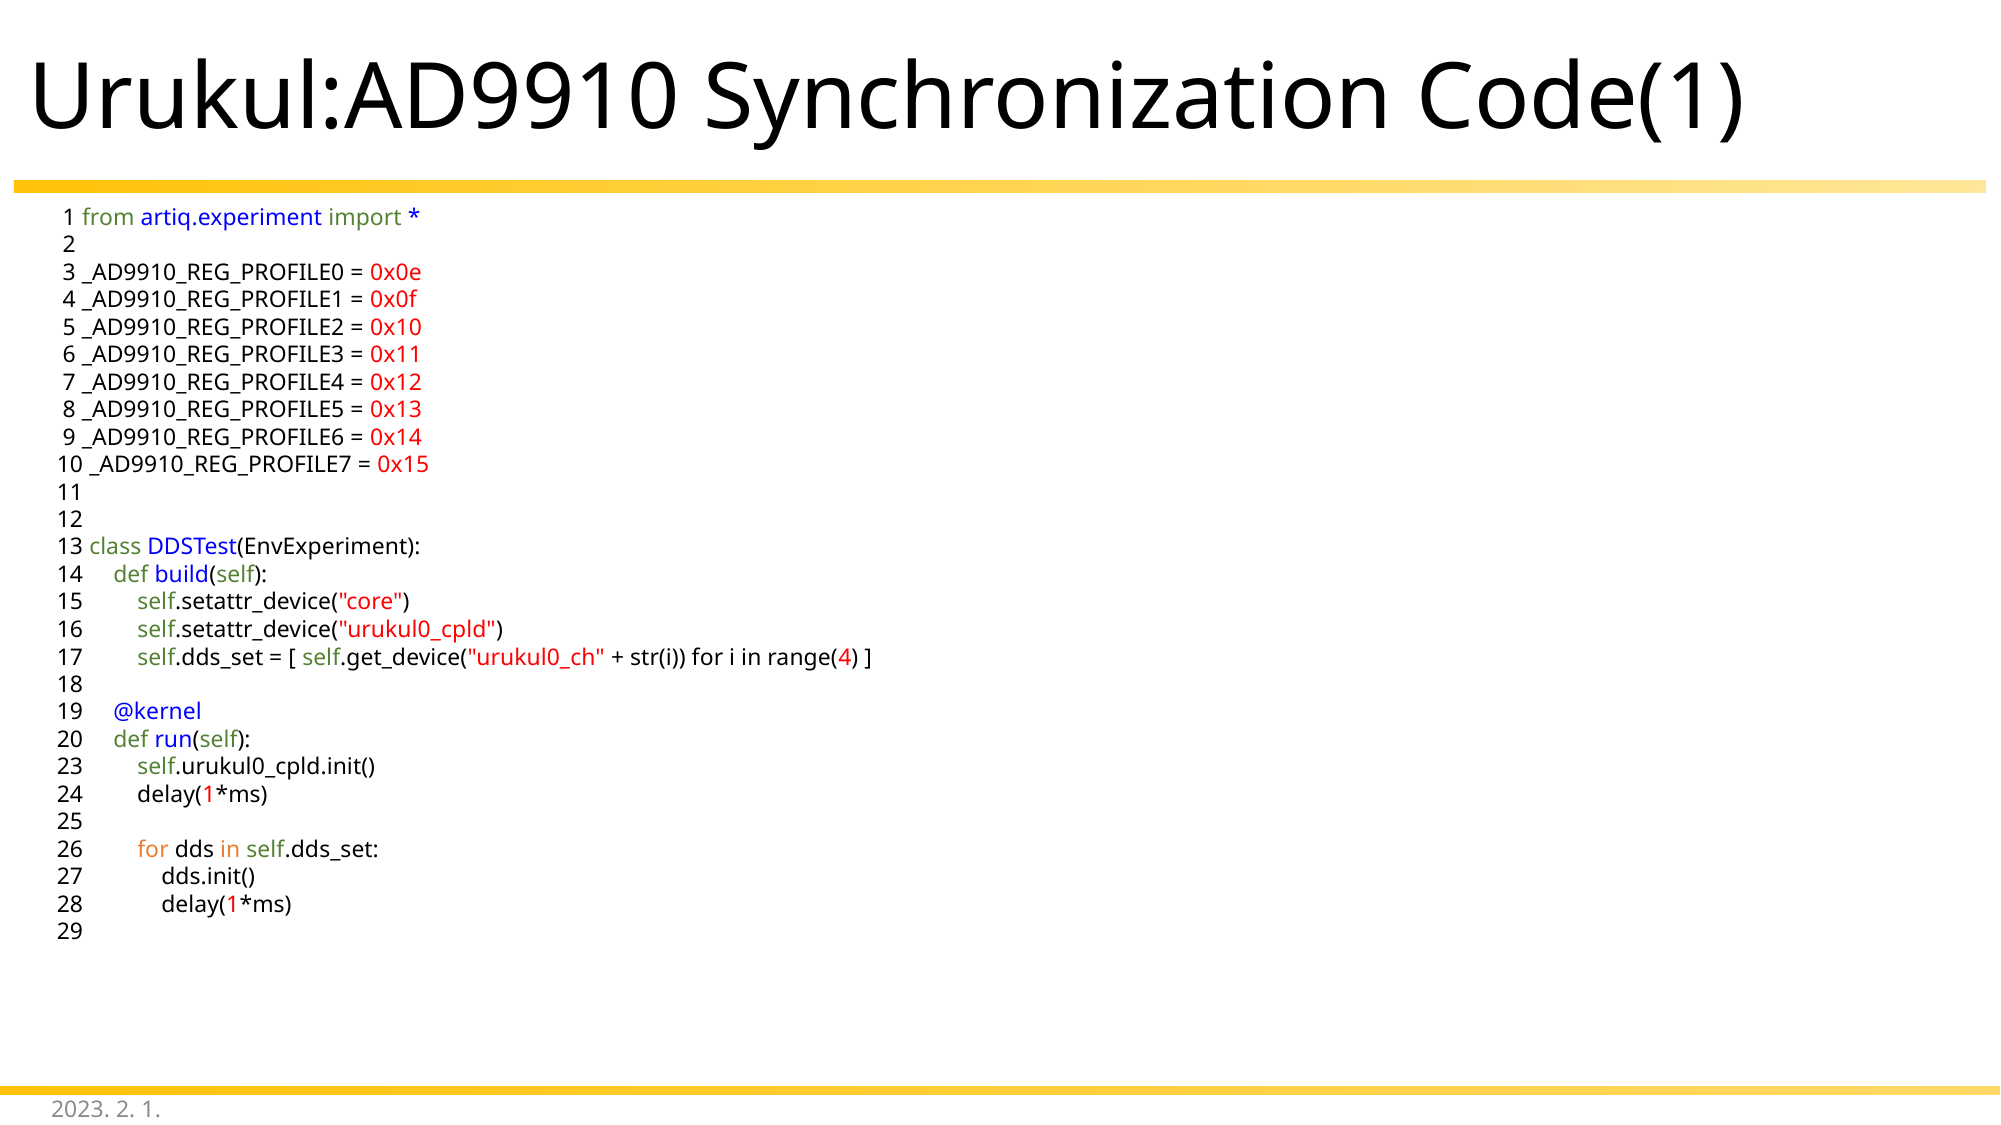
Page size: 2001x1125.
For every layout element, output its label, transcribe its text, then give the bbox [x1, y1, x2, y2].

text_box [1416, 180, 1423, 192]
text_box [1840, 180, 1845, 192]
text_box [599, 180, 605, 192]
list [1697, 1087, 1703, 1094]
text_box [1847, 180, 1851, 192]
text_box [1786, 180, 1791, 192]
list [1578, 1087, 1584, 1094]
slide_number 2023. 2. 1. [36, 1078, 486, 1125]
title Urukul:AD9910 Synchronization Code(1) [13, 25, 1986, 173]
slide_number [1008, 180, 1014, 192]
text_box 1 from artiq.experiment import * 2 3 _AD9910_REG_PROFILE0 = 0x0e 4 _AD9910_REG_PROFILE1 = 0x0f 5 _AD9910_REG_PROFILE2 = 0x10 6 _AD9910_REG_PROFILE3 = 0x11 7 _AD9910_REG_PROFILE4 = 0x12 8 _AD9910_REG_PROFILE5 = 0x13 9 _AD9910_REG_PROFILE6 = 0x14 10 _AD9910_REG_PROFILE7 = 0x15 11 12 13 class DDSTest(EnvExperiment): 14 def build(self): 15 self.setattr_device("core") 16 self.setattr_device("urukul0_cpld") 17 self.dds_set = [ self.get_device("urukul0_ch" + str(i)) for i in range(4) ] 18 19 @kernel 20 def run(self): 23 self.urukul0_cpld.init() 24 delay(1*ms) 25 26 for dds in self.dds_set: 27 dds.init() 28 delay(1*ms) 29 [36, 195, 1373, 979]
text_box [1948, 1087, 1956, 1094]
